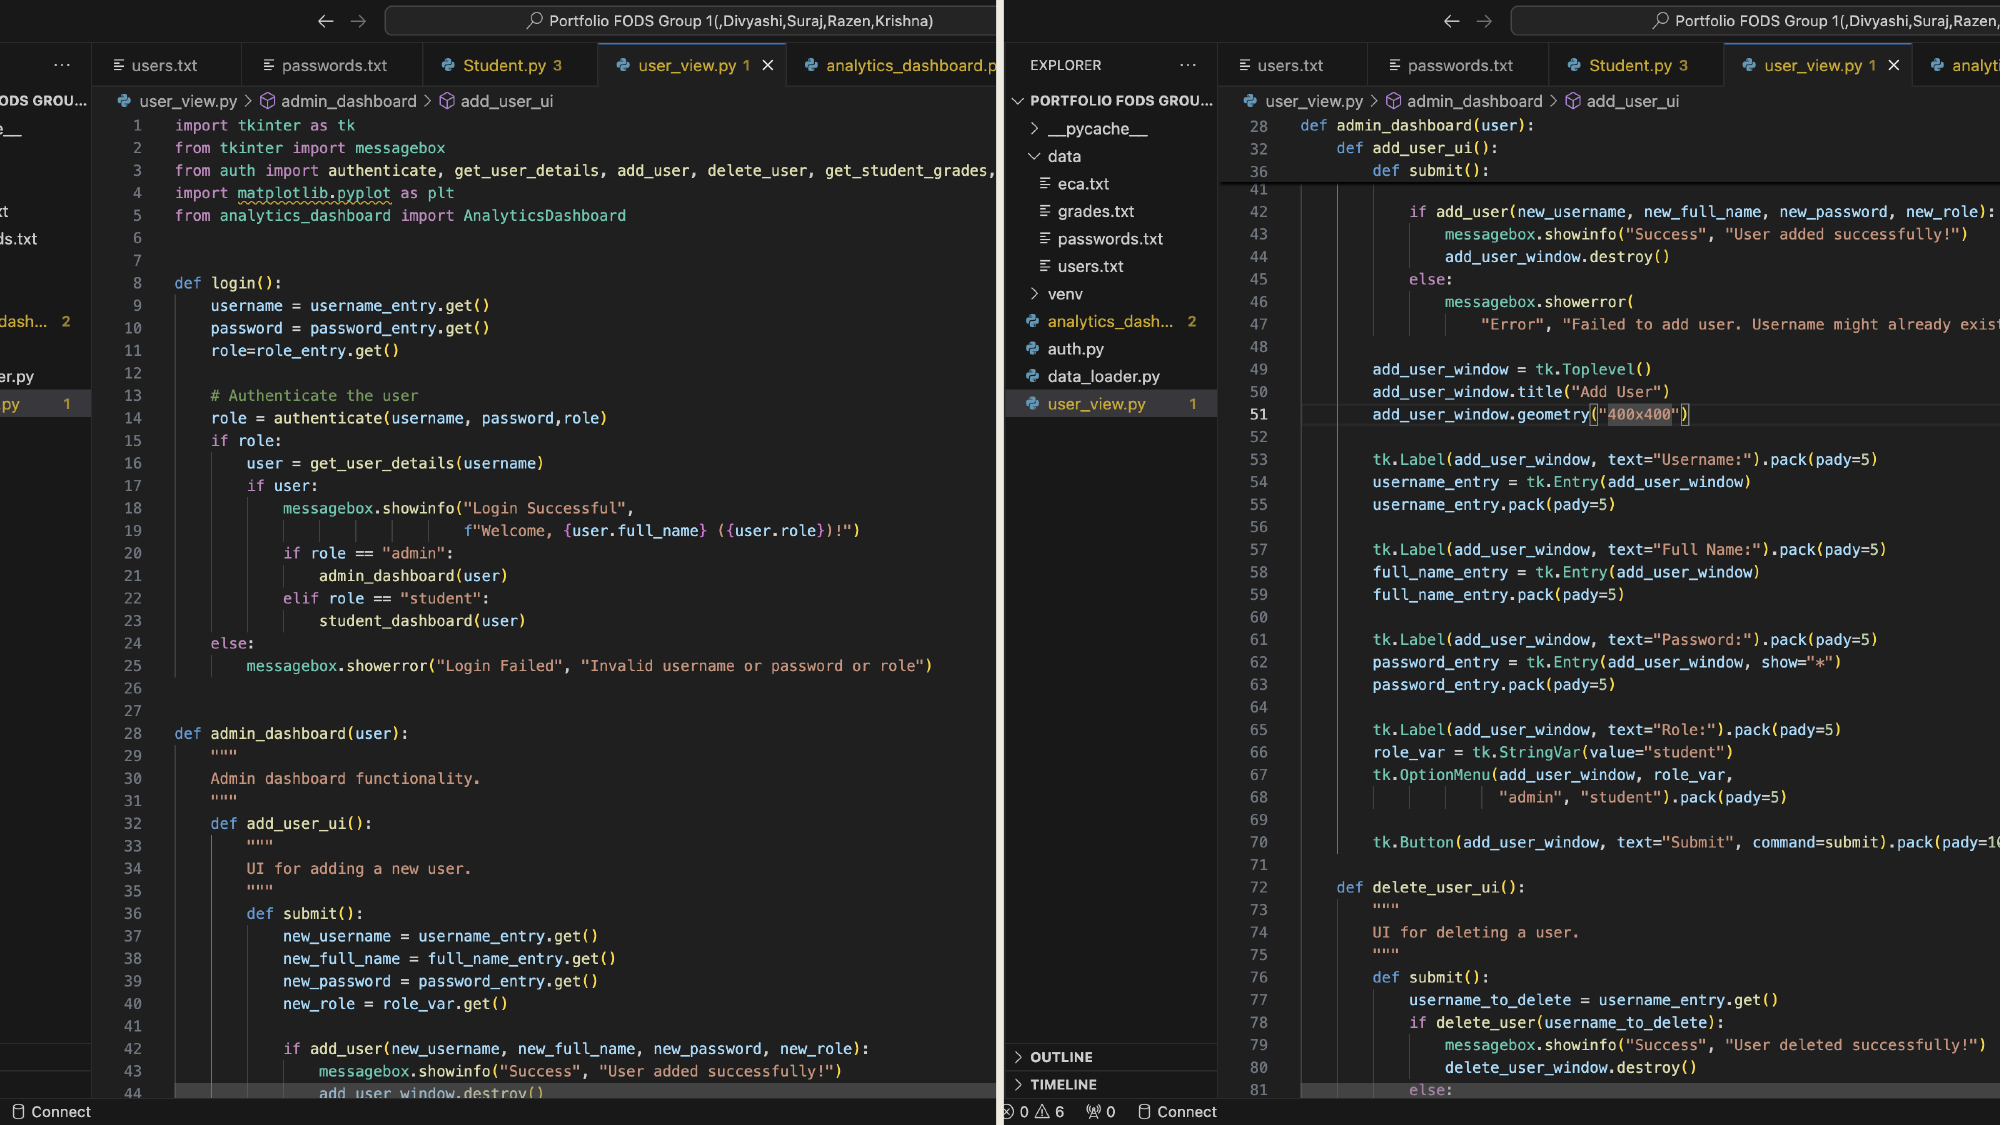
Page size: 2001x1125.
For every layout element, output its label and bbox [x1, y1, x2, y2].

text_box [997, 0, 1003, 1125]
picture [1003, 0, 2000, 1125]
picture [0, 0, 997, 1125]
